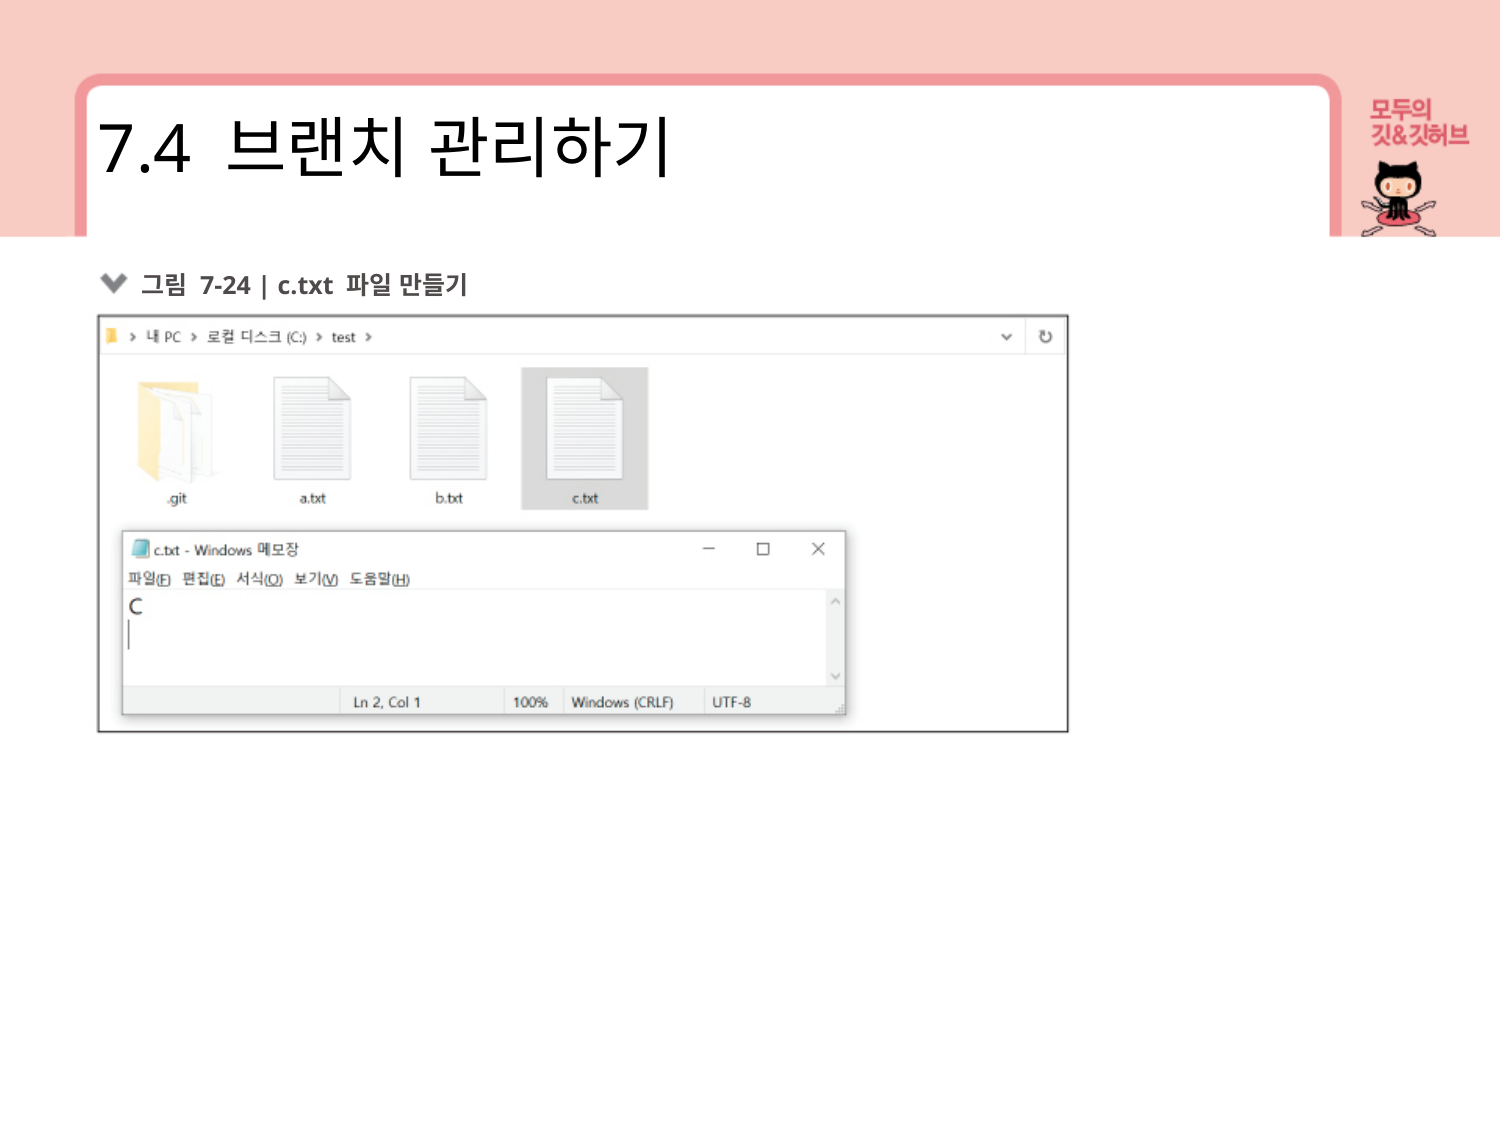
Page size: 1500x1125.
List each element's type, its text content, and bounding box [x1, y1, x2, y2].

text_box 7.4 브랜치 관리하기 [82, 61, 1413, 193]
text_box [97, 259, 1374, 305]
picture [0, 0, 1500, 1125]
